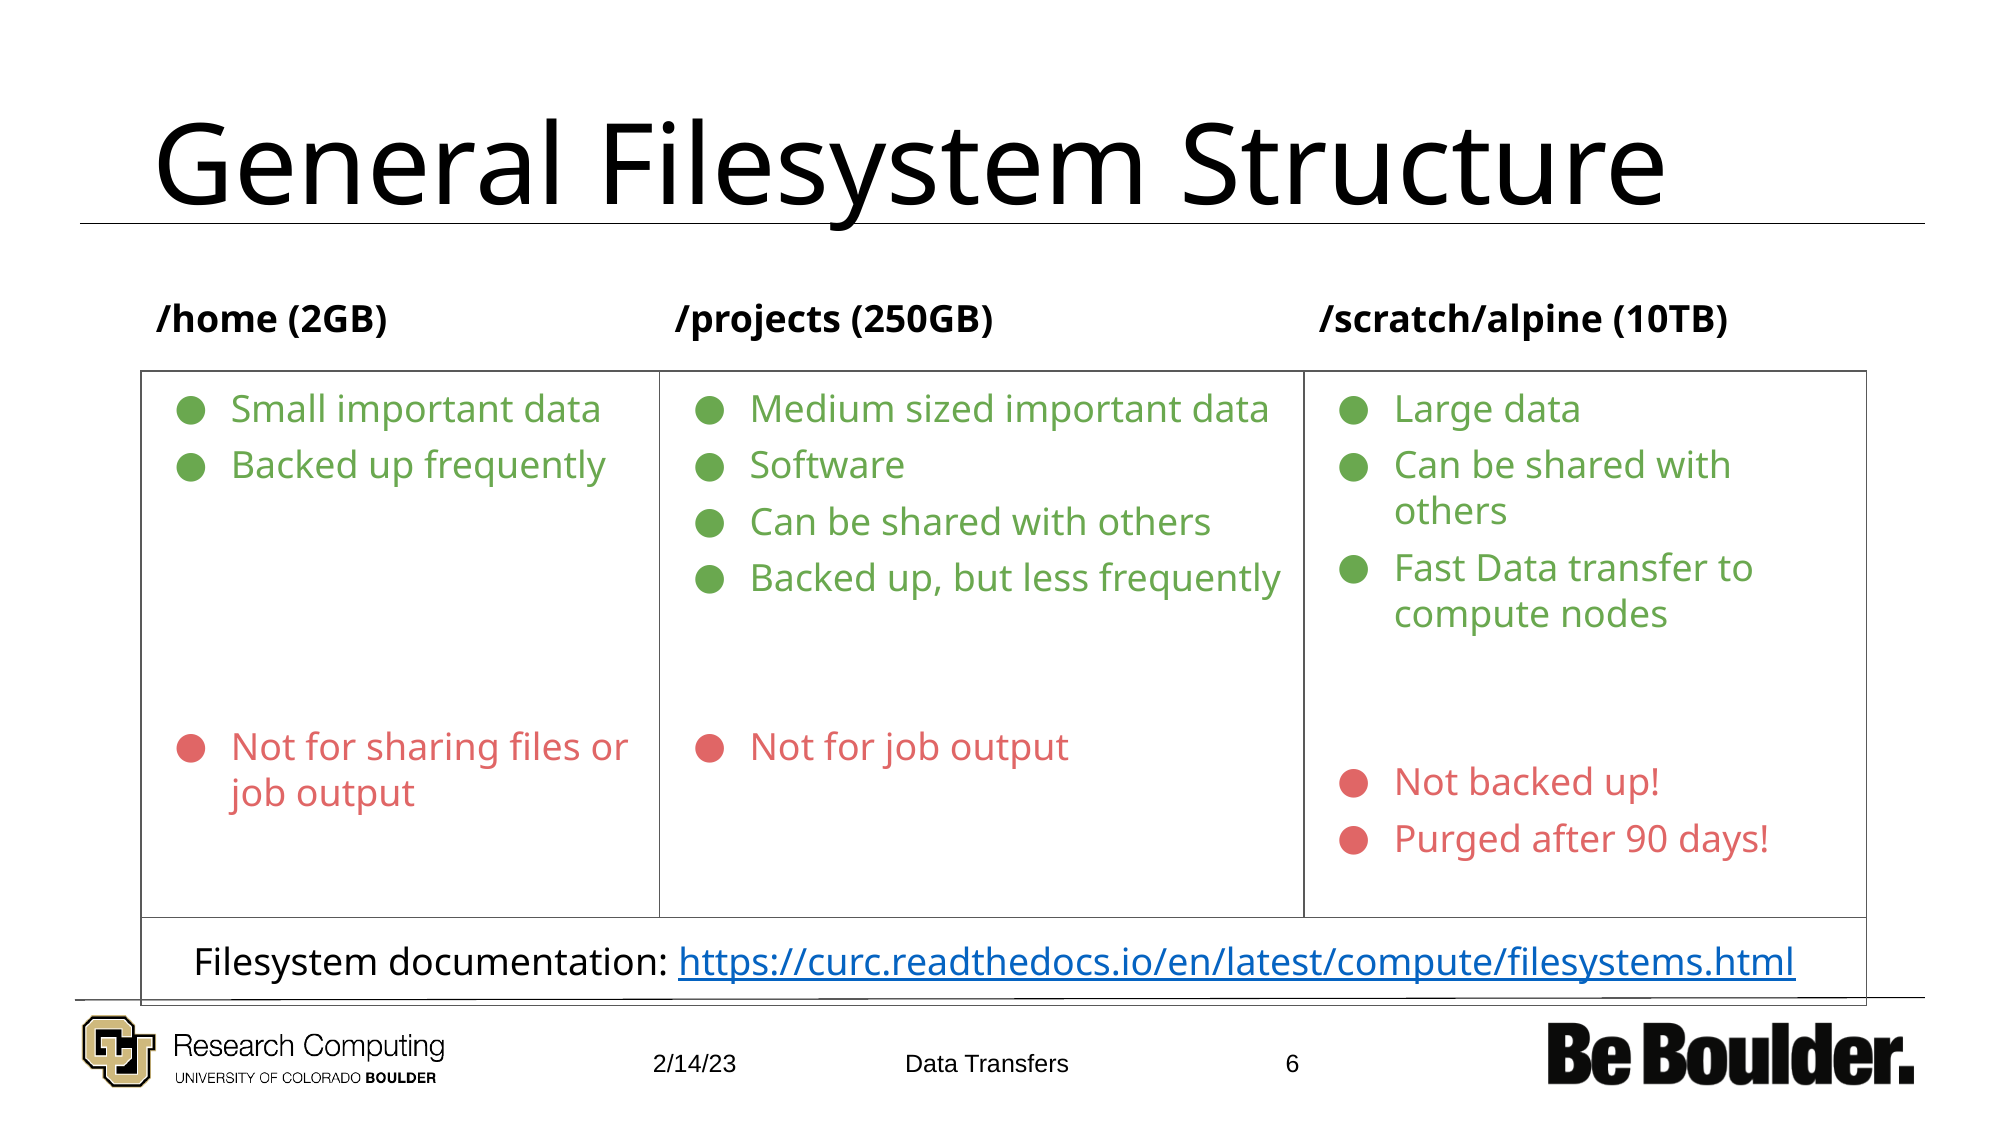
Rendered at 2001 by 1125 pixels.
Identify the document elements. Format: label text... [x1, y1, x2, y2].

picture [81, 1015, 444, 1088]
table_header /projects (250GB) [660, 278, 1303, 370]
title General Filesystem Structure [137, 59, 1863, 278]
table_header /home (2GB) [142, 278, 659, 370]
table_header /scratch/alpine (10TB) [1305, 278, 1866, 370]
table_cell Filesystem documentation: https://curc.readthedocs.io/en/latest/compute/filesystems.html [142, 918, 1866, 1005]
table_cell Small important data Backed up frequently Not for sharing files or job output [142, 372, 659, 917]
footer Data Transfers [772, 1032, 1202, 1093]
table_cell Medium sized important data Software Can be shared with others Backed up, but less frequently Not for job output [660, 372, 1303, 917]
slide_number 6 [1202, 1032, 1315, 1093]
table_cell Large data Can be shared with others Fast Data transfer to compute nodes Not backed up! Purged after 90 days! [1305, 372, 1866, 917]
picture [1524, 1015, 1938, 1088]
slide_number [637, 1032, 772, 1093]
